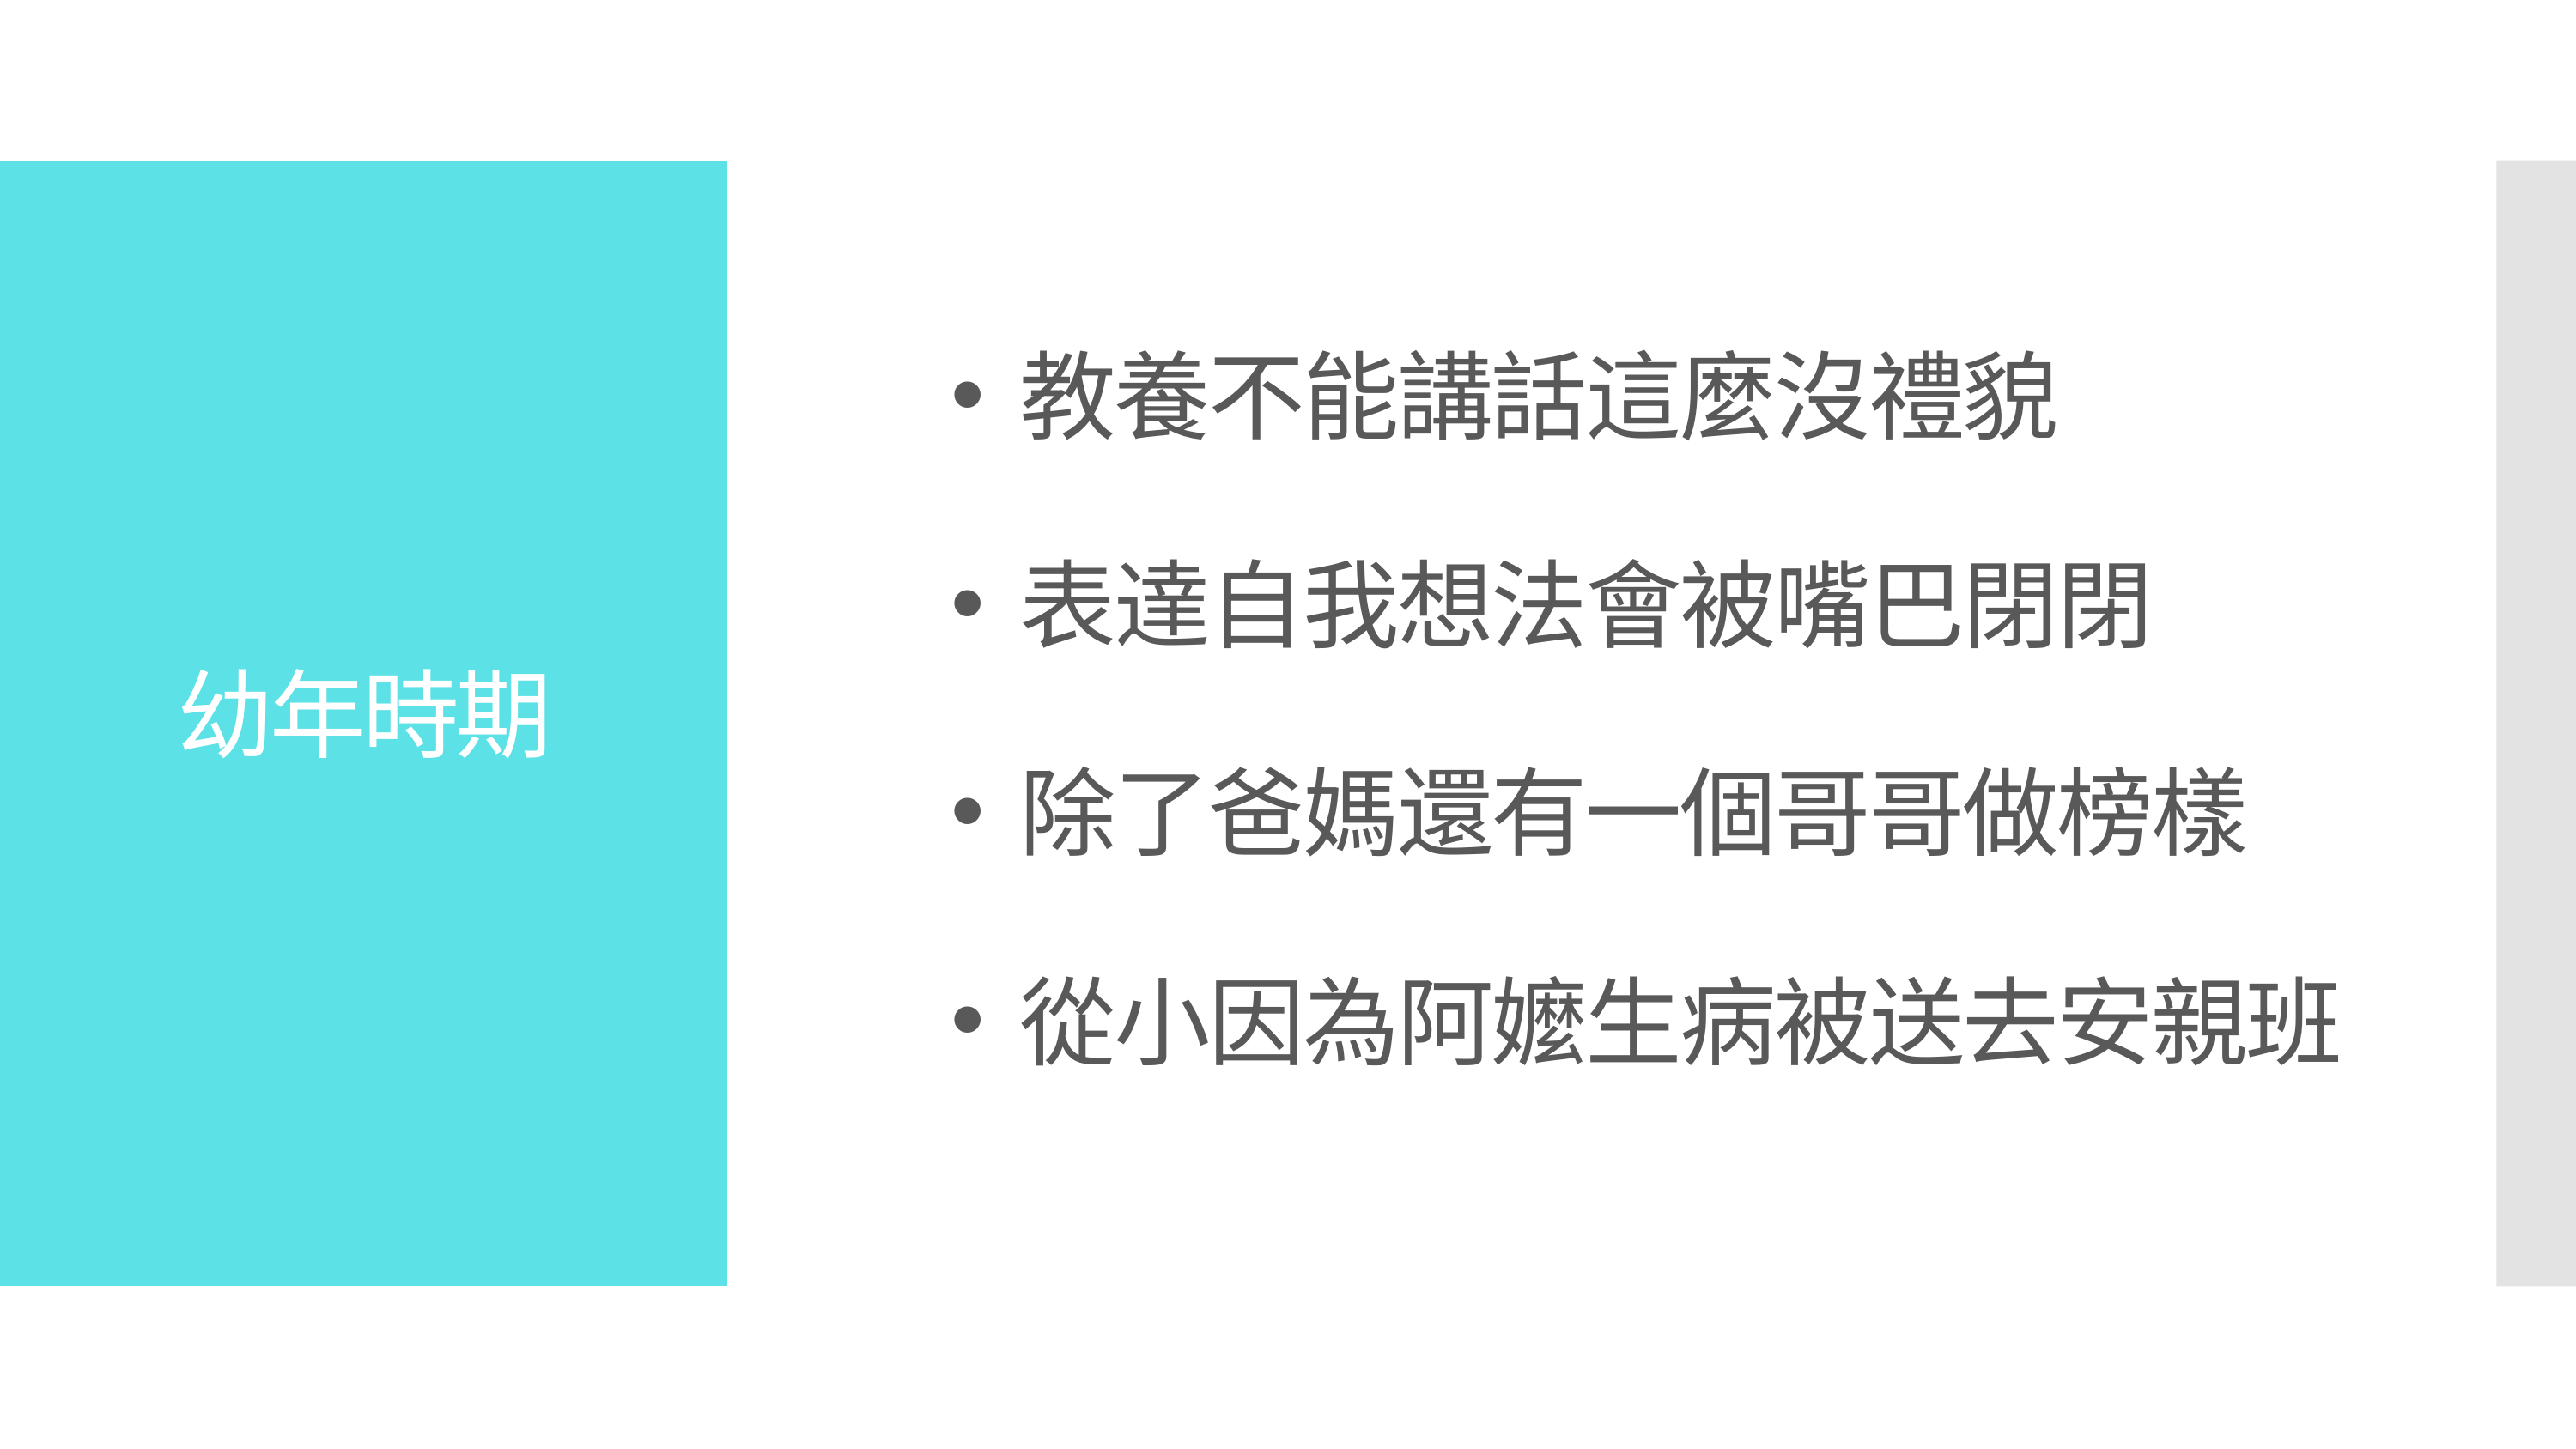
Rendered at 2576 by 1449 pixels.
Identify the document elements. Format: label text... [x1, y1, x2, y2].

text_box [2496, 160, 2576, 1287]
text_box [0, 160, 728, 1287]
text_box 教養不能講話這麼沒禮貌 表達自我想法會被嘴巴閉閉 除了爸媽還有一個哥哥做榜樣 從小因為阿嬤生病被送去安親班 [882, 347, 2370, 1077]
